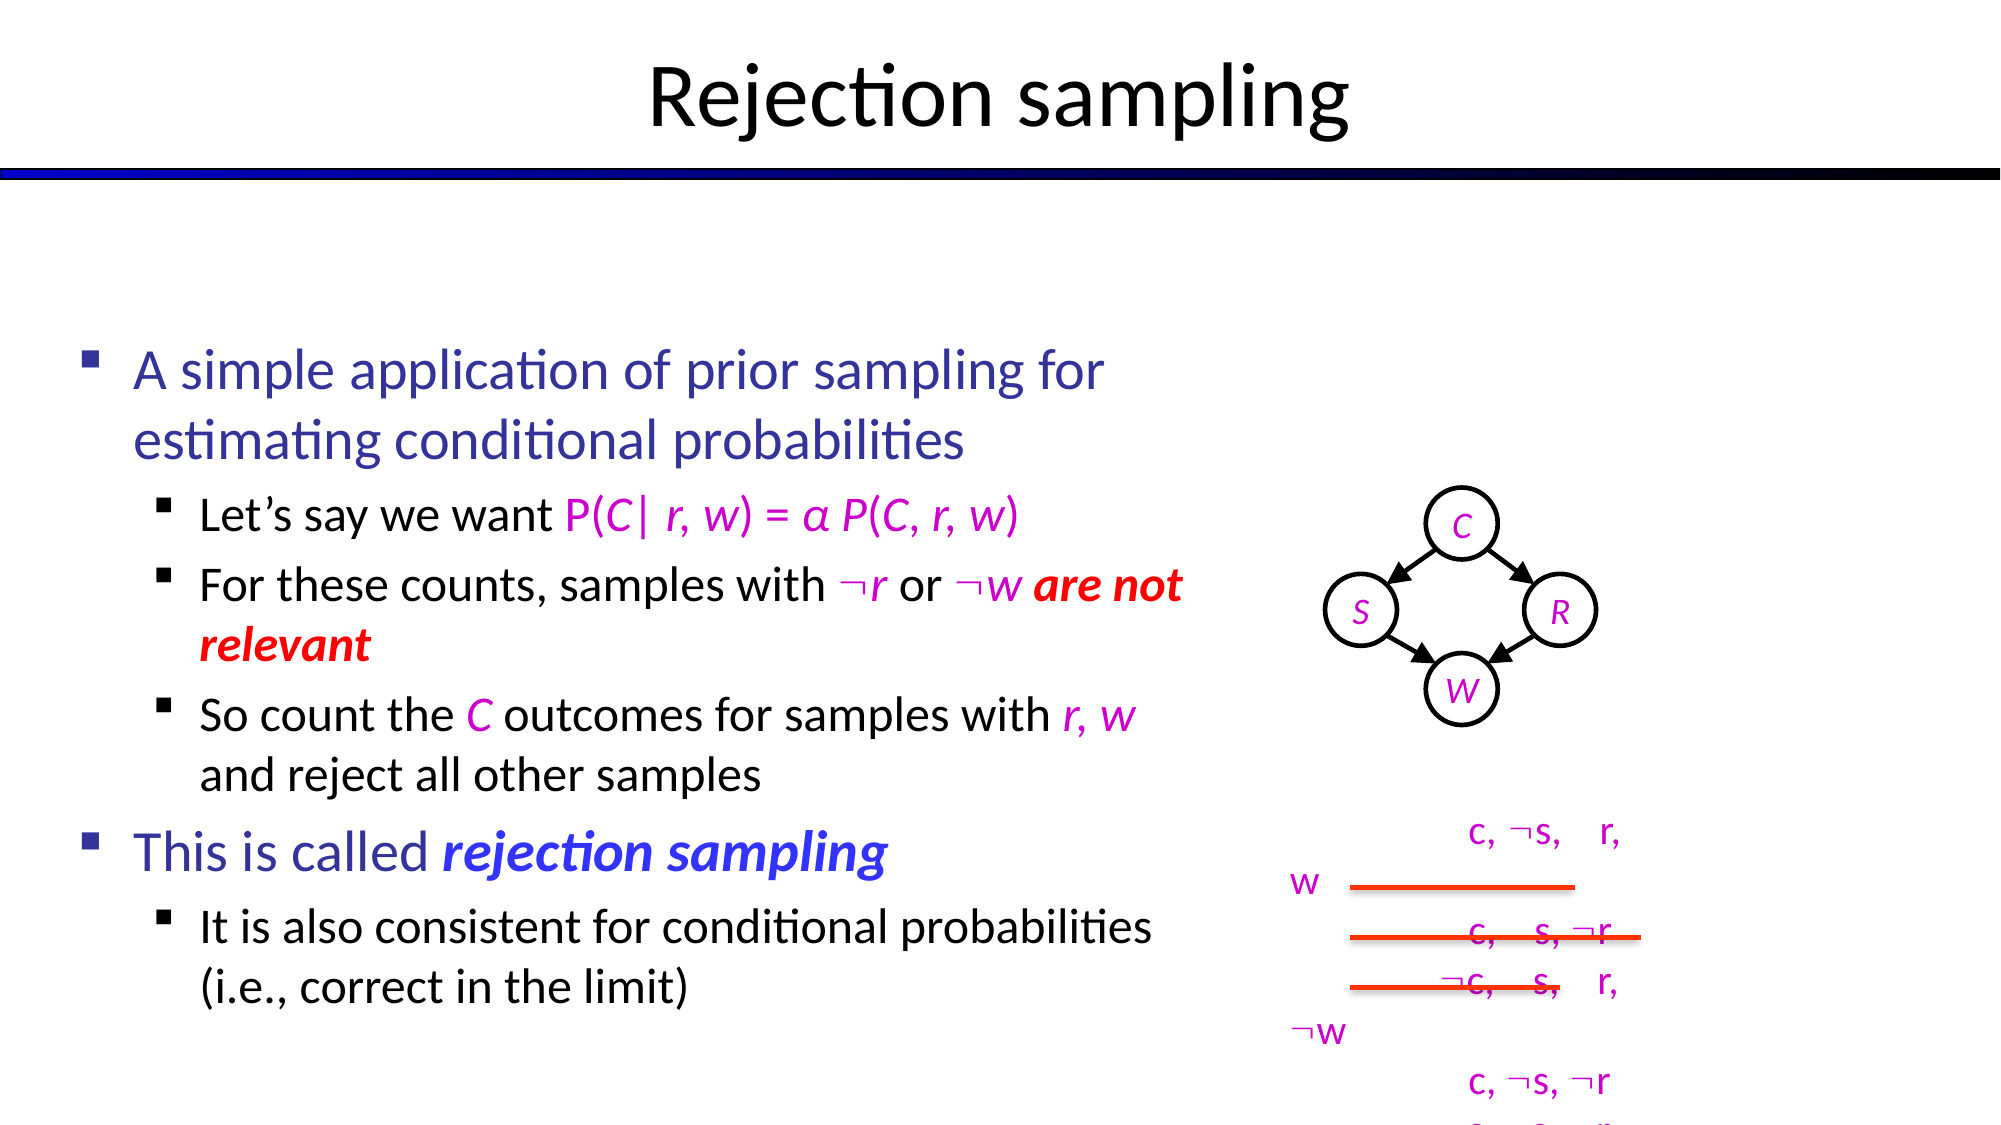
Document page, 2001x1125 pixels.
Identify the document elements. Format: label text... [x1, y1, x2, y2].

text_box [1324, 487, 1597, 726]
list A simple application of prior sampling for estimating conditional probabilities Let’s say we want P(C| r, w) = α P(C, r, w) For these counts, samples with r or w are not relevant So count the C outcomes for samples with r, w and reject all other samples This is called rejection sampling It is also consistent for conditional probabilities (i.e., correct in the limit) [62, 262, 1226, 1006]
text_box c, s, r, w c, s, r c, s, r, w c, s, r c, s, r, w [1200, 795, 1675, 1125]
title Rejection sampling [0, 0, 2000, 184]
